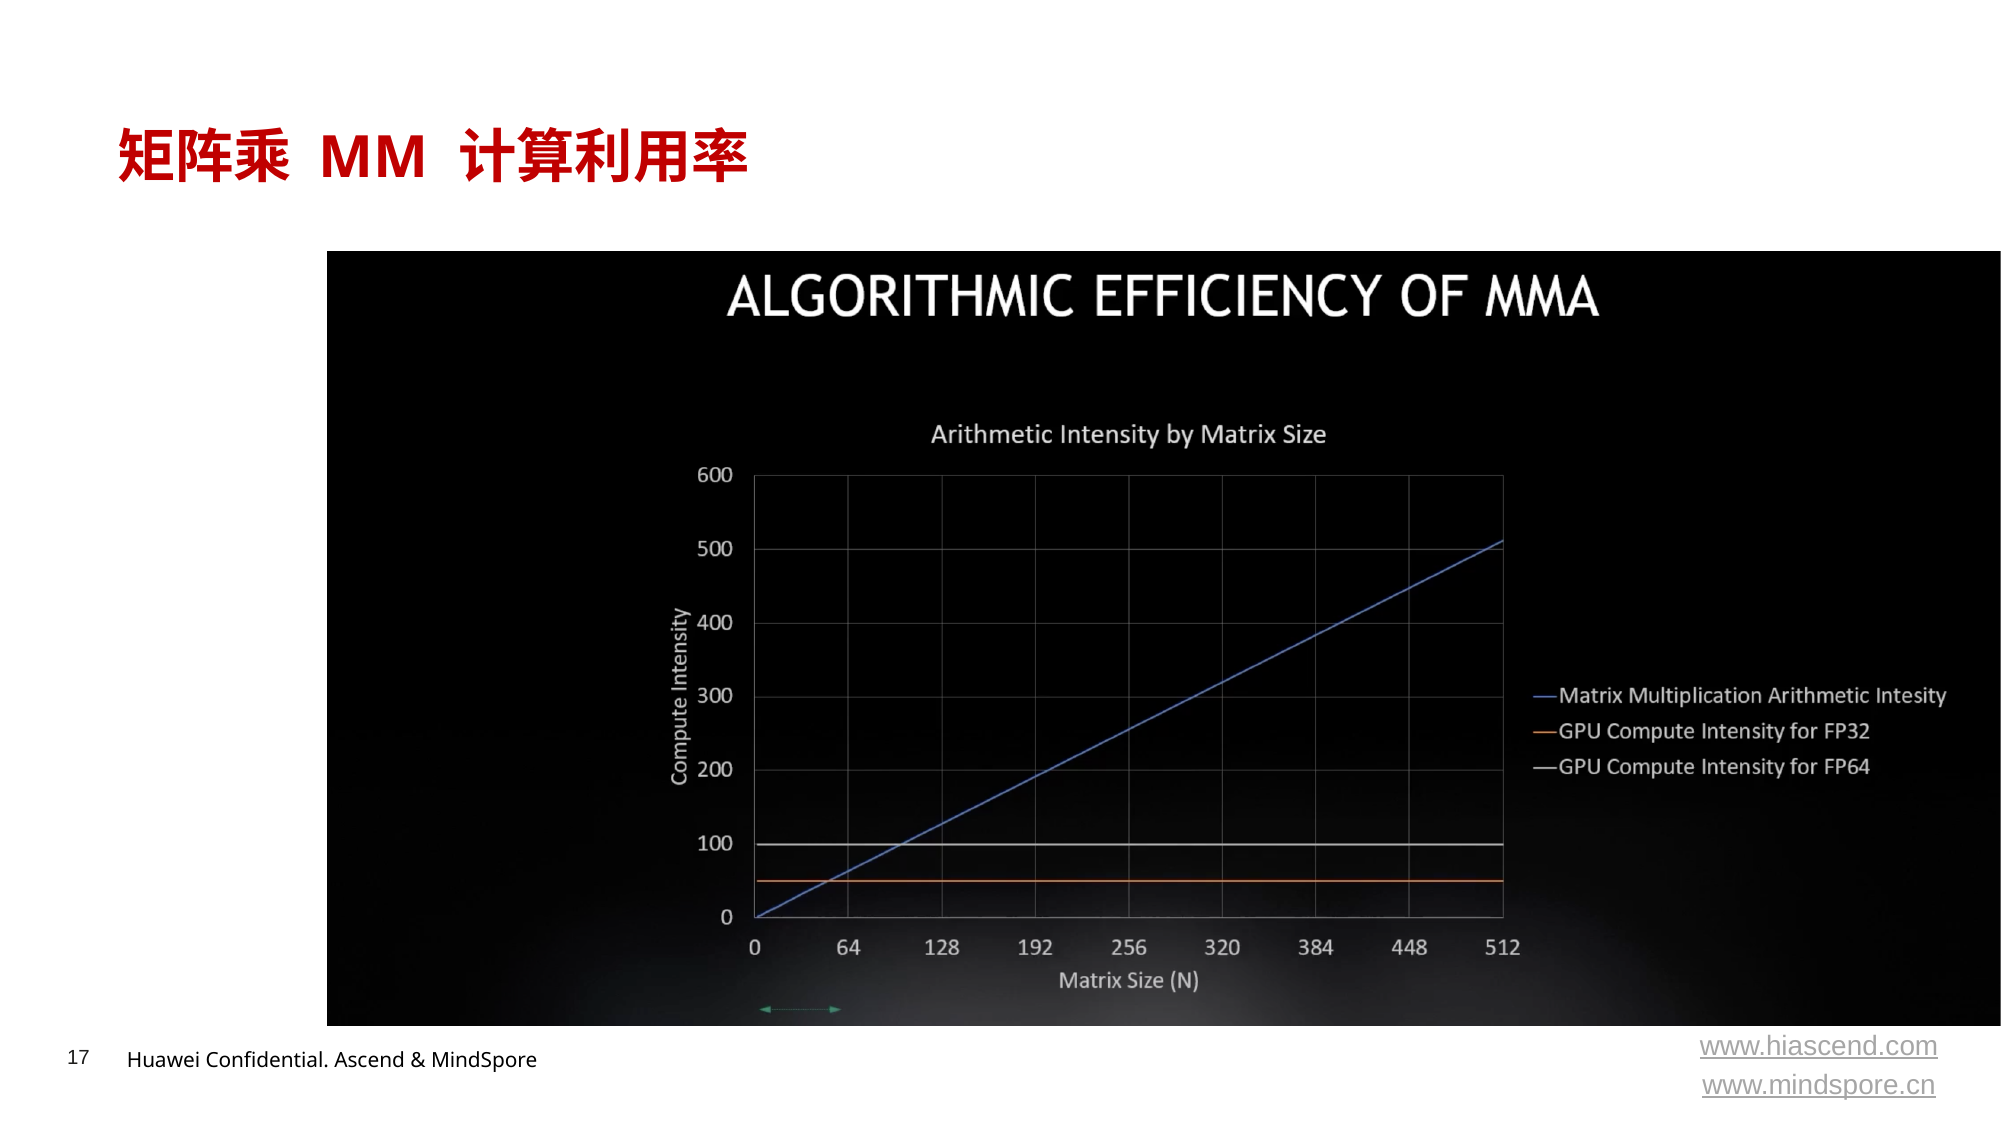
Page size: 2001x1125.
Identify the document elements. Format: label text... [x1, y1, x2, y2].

picture [326, 250, 2001, 1026]
title 矩阵乘 MM 计算利用率 [102, 111, 1901, 209]
